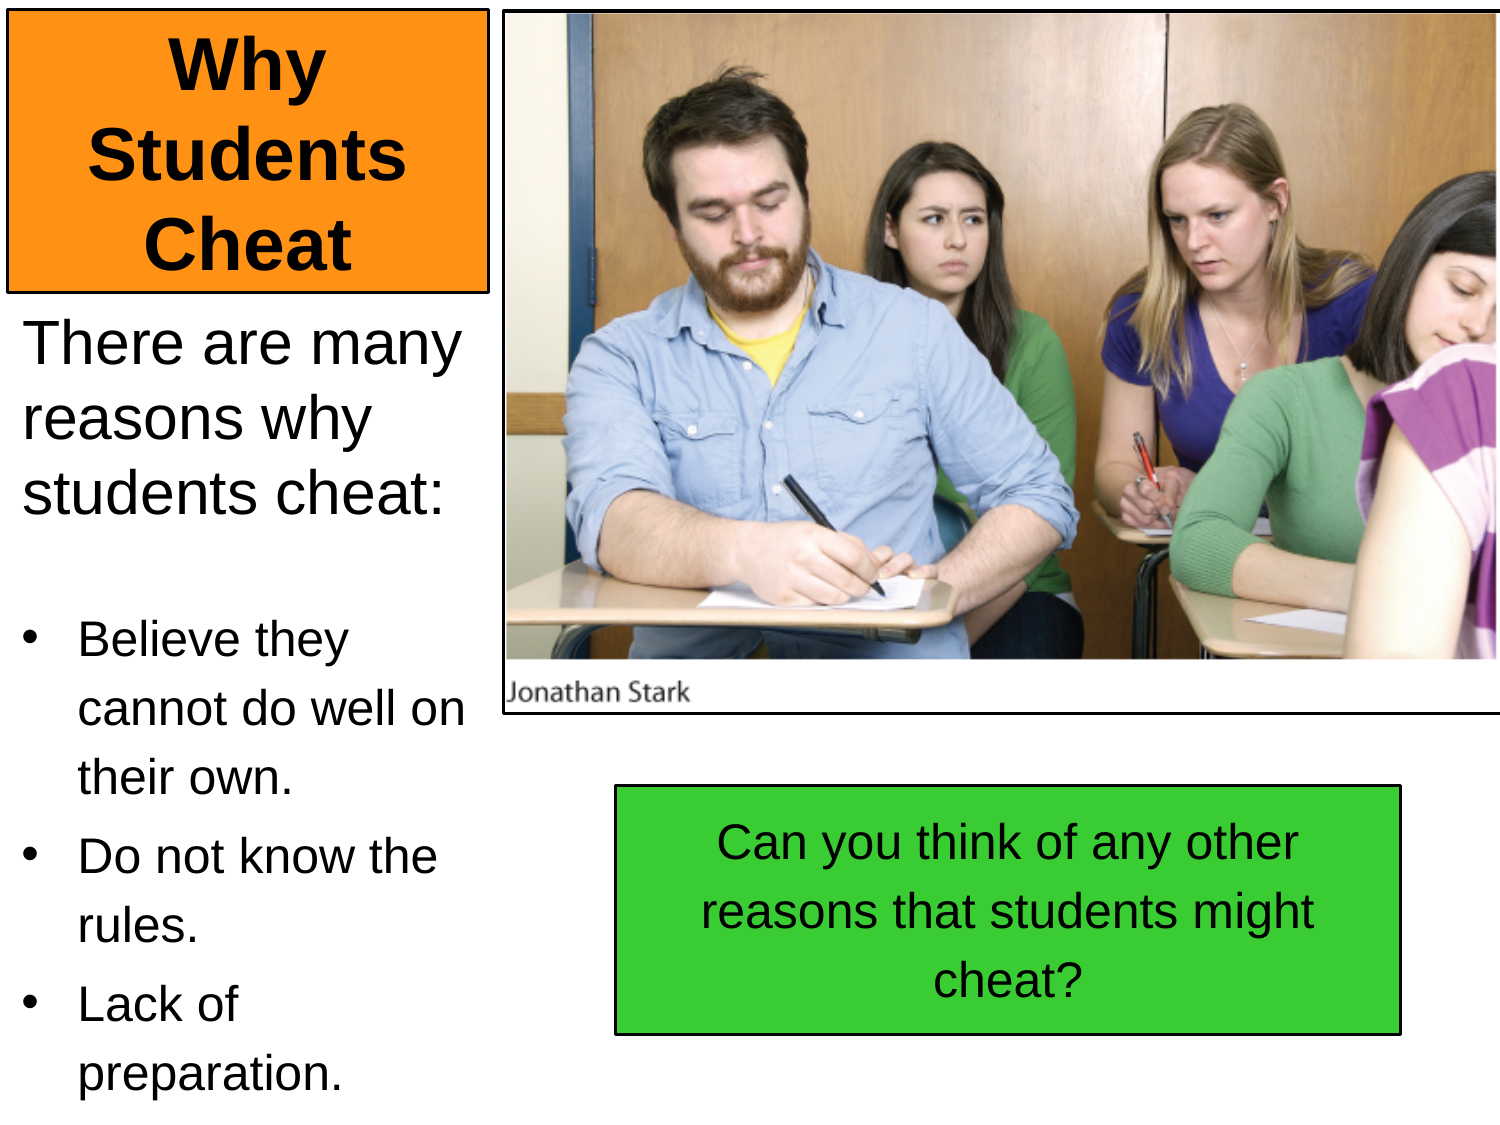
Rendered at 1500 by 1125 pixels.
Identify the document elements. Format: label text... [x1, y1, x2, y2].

text_box There are many reasons why students cheat: [7, 294, 489, 578]
picture [505, 12, 1500, 713]
list Believe they cannot do well on their own. Do not know the rules. Lack of preparation. [6, 590, 514, 1117]
text_box Can you think of any other reasons that students might cheat? [615, 785, 1401, 1035]
title Why Students Cheat [7, 9, 489, 293]
